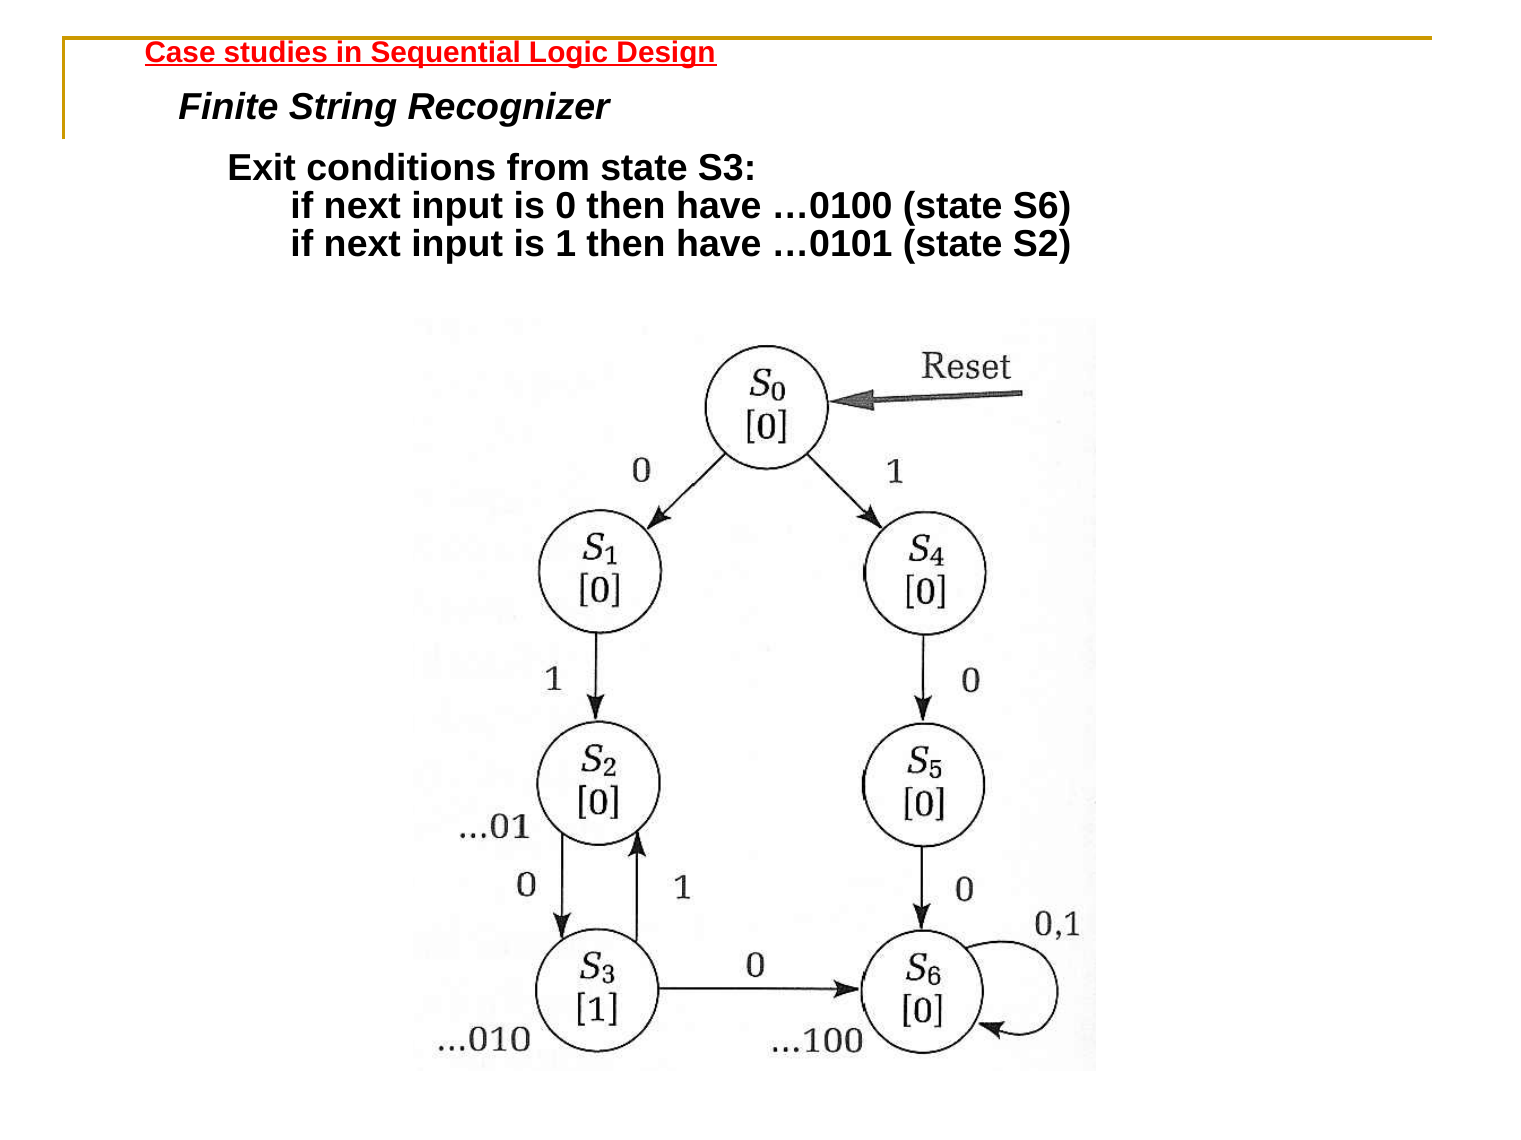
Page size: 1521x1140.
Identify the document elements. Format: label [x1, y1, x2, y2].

text_box [216, 145, 1083, 269]
text_box [129, 29, 809, 77]
text_box [167, 84, 621, 131]
list [413, 318, 1096, 1071]
